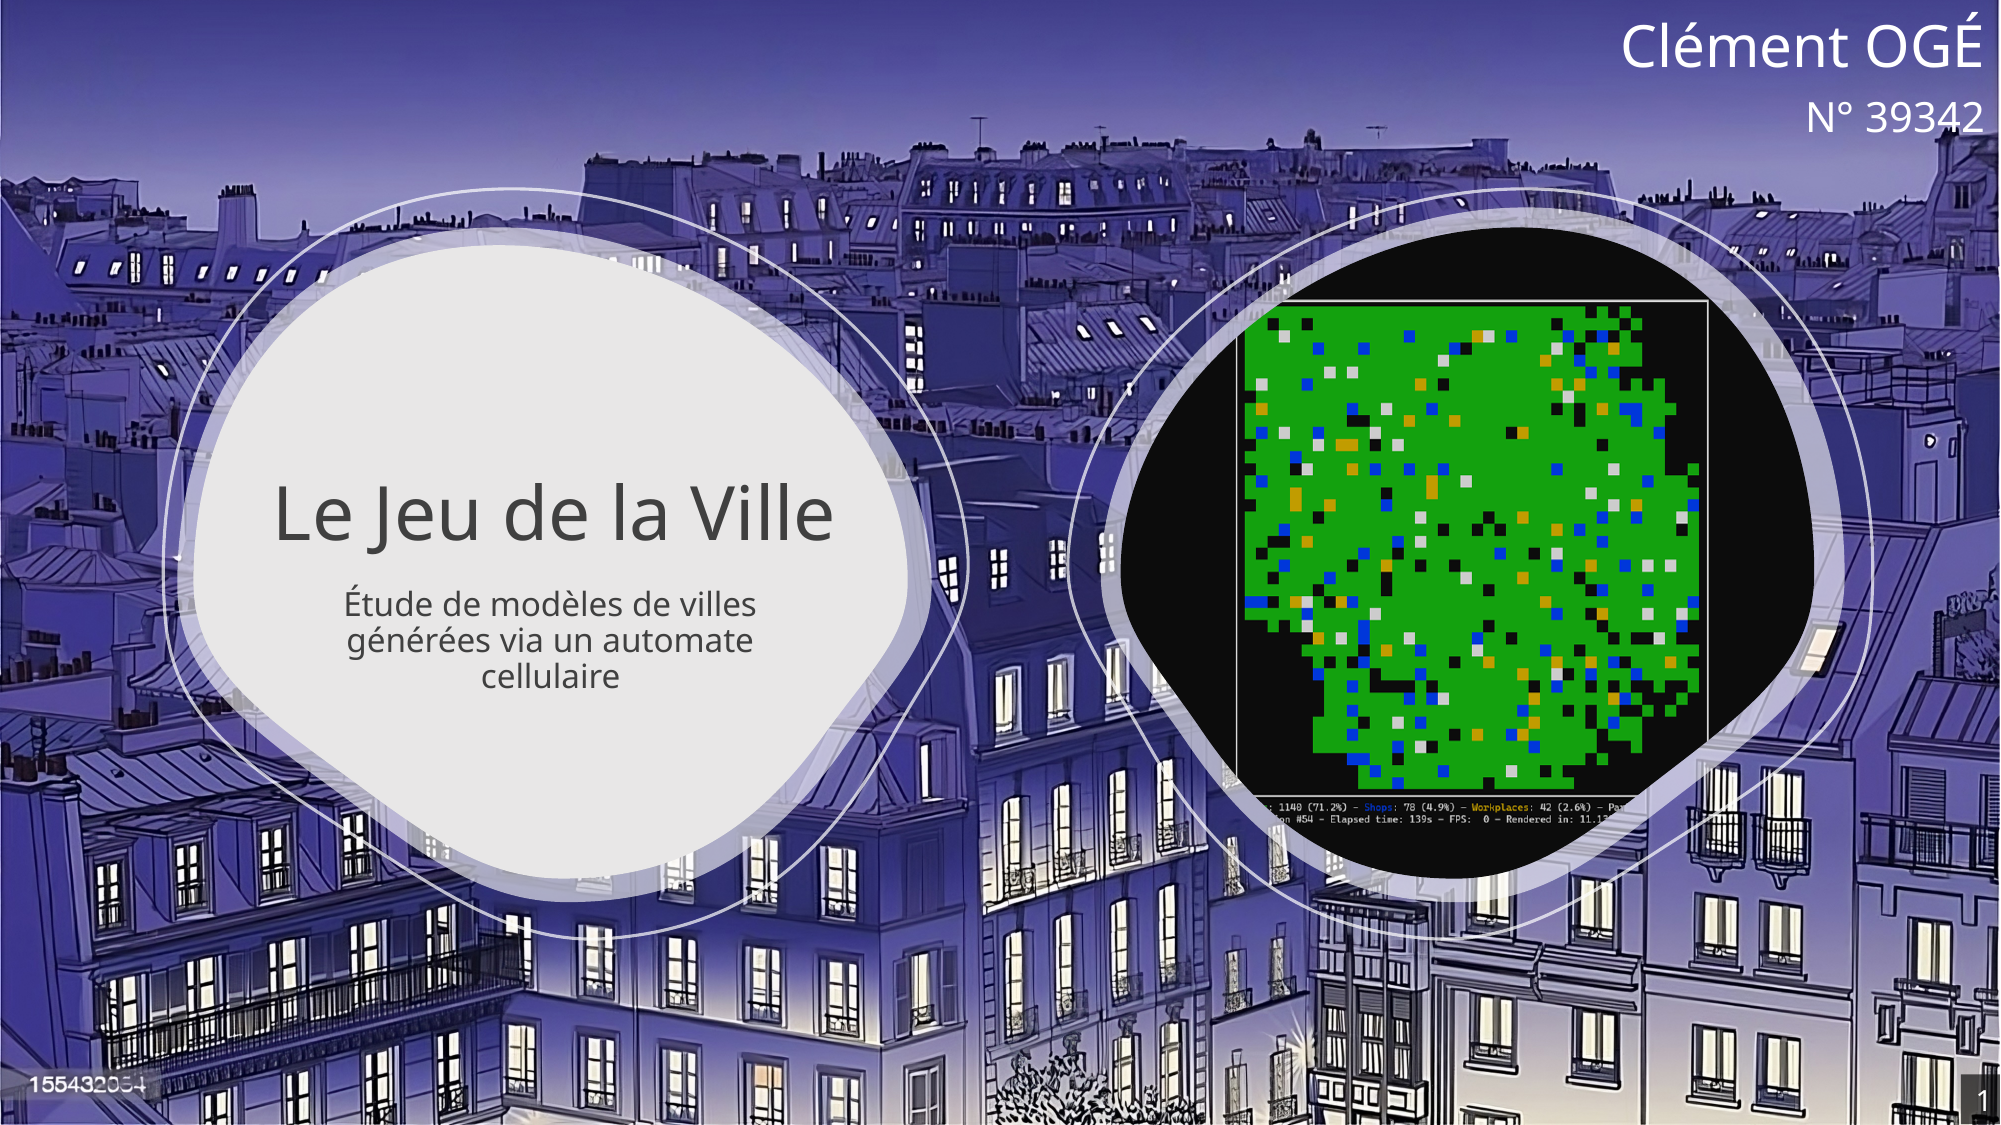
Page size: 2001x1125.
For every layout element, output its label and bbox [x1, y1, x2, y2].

picture [0, 0, 2000, 1125]
text_box [1068, 183, 1875, 941]
